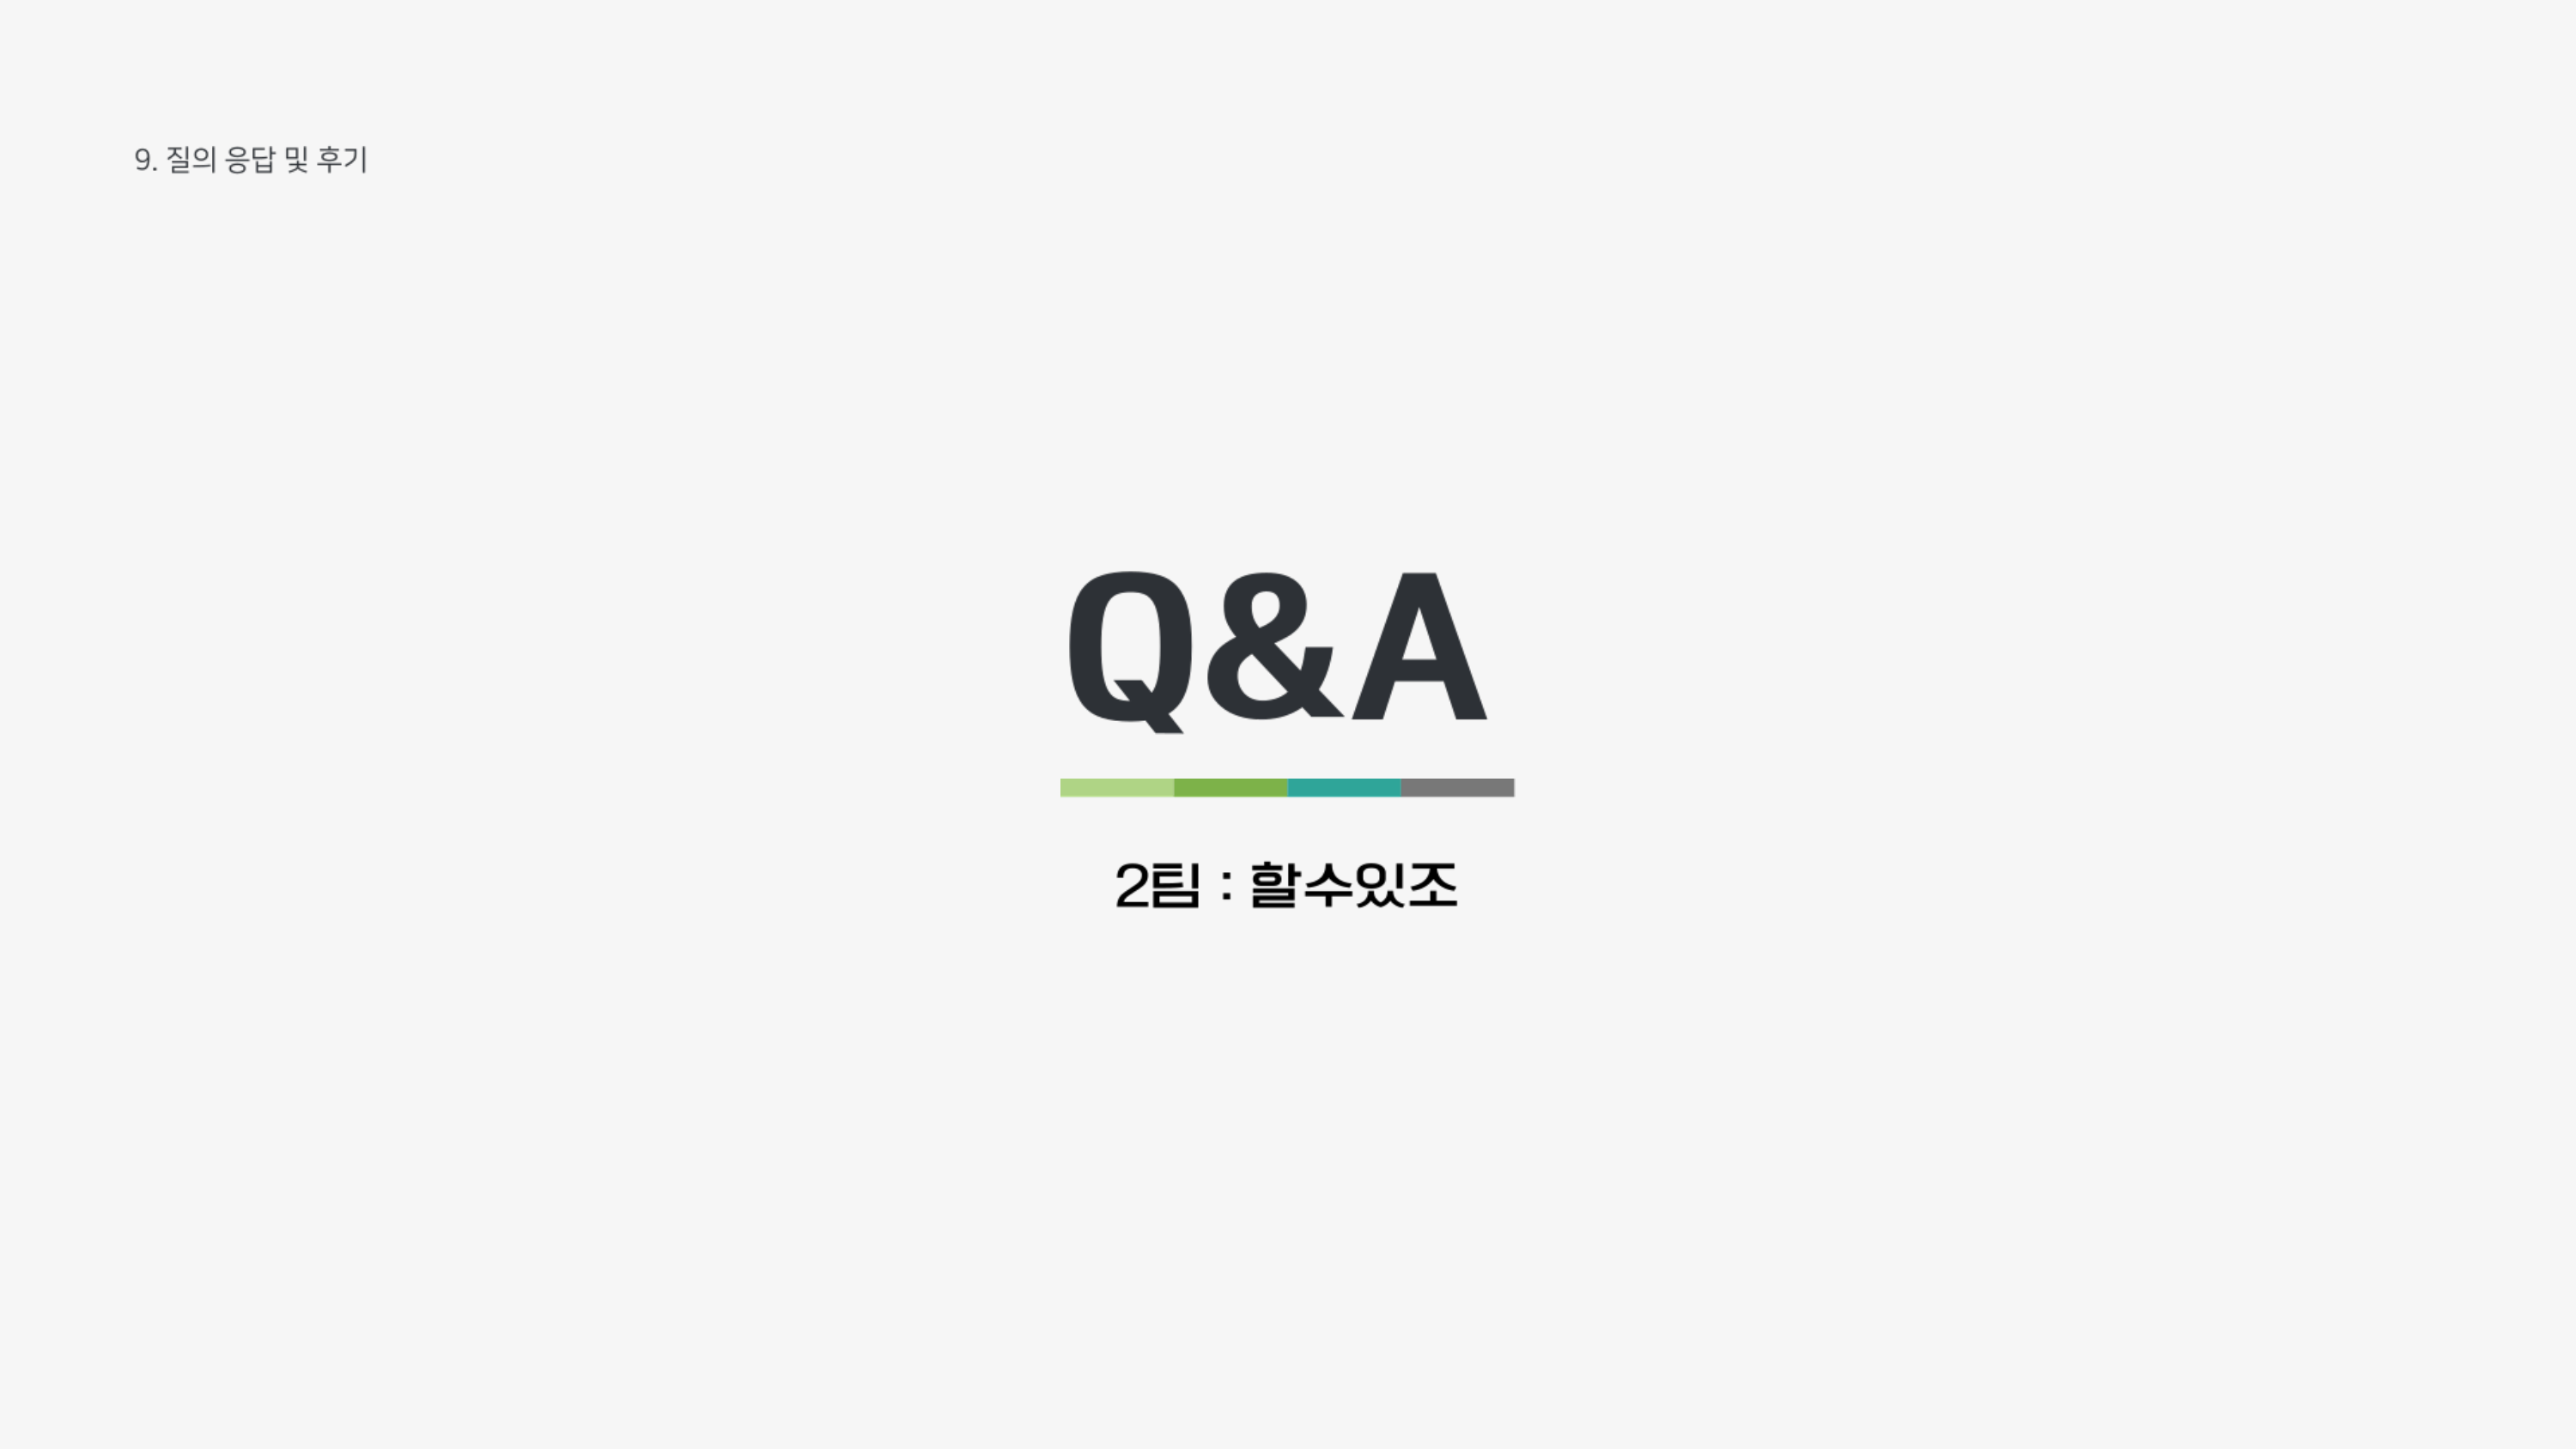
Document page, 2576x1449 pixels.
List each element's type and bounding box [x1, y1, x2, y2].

picture [131, 138, 382, 197]
picture [1094, 847, 1484, 933]
picture [1035, 518, 1567, 811]
text_box [1060, 779, 1516, 798]
